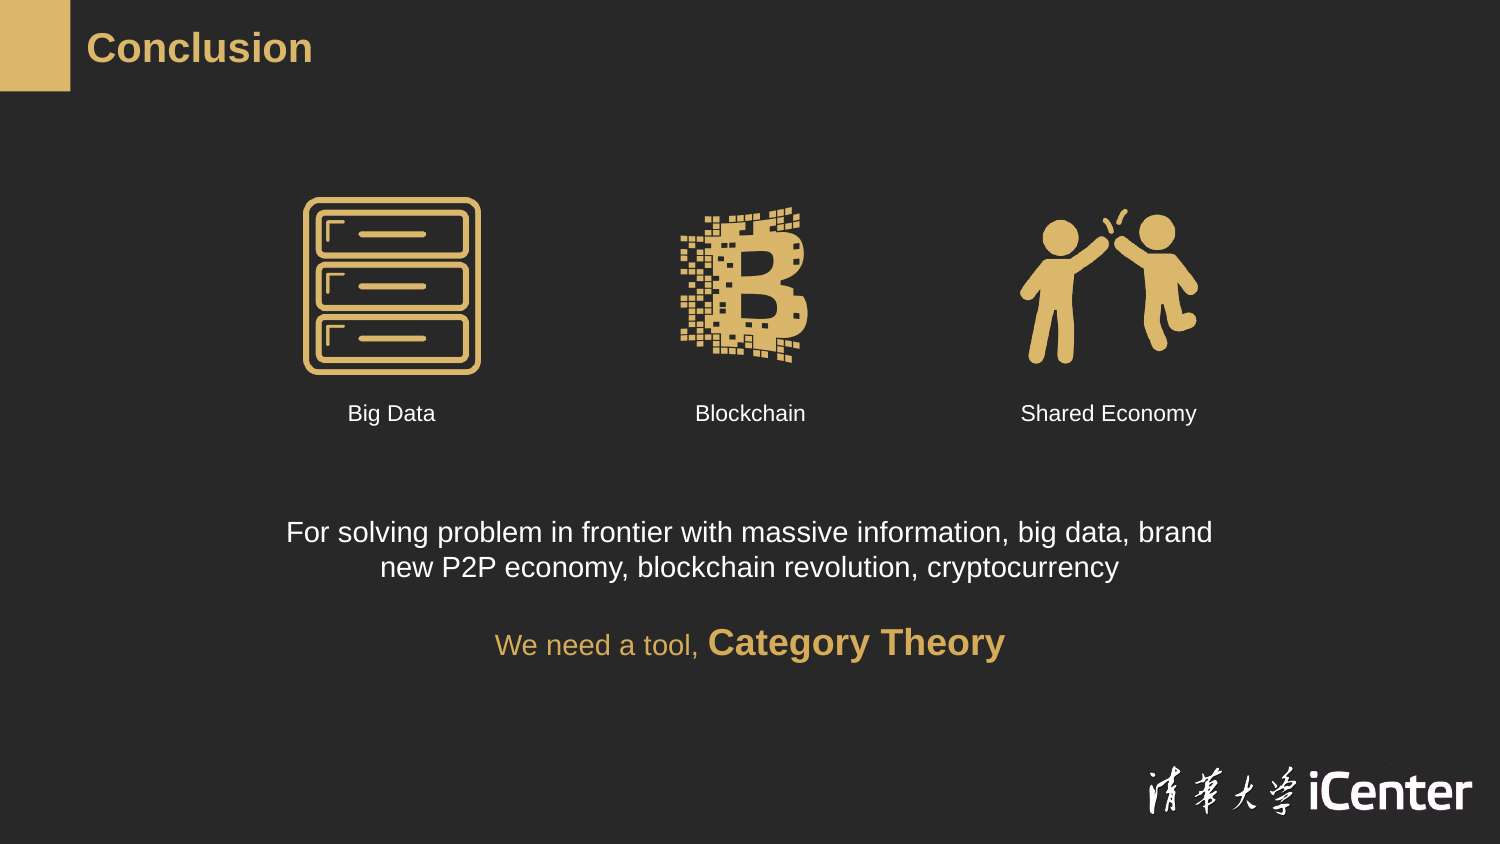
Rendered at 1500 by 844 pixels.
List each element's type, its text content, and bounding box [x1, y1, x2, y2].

picture [1020, 197, 1198, 375]
picture [303, 197, 481, 375]
text_box For solving problem in frontier with massive information, big data, brand new P2P economy, blockchain revolution, cryptocurrency We need a tool, Category Theory [264, 505, 1236, 671]
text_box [1148, 758, 1479, 817]
text_box Blockchain [680, 391, 821, 434]
text_box Shared Economy [1005, 391, 1212, 434]
text_box [0, 0, 71, 92]
text_box Conclusion [71, 12, 329, 78]
text_box Big Data [332, 391, 451, 434]
picture [661, 197, 839, 375]
